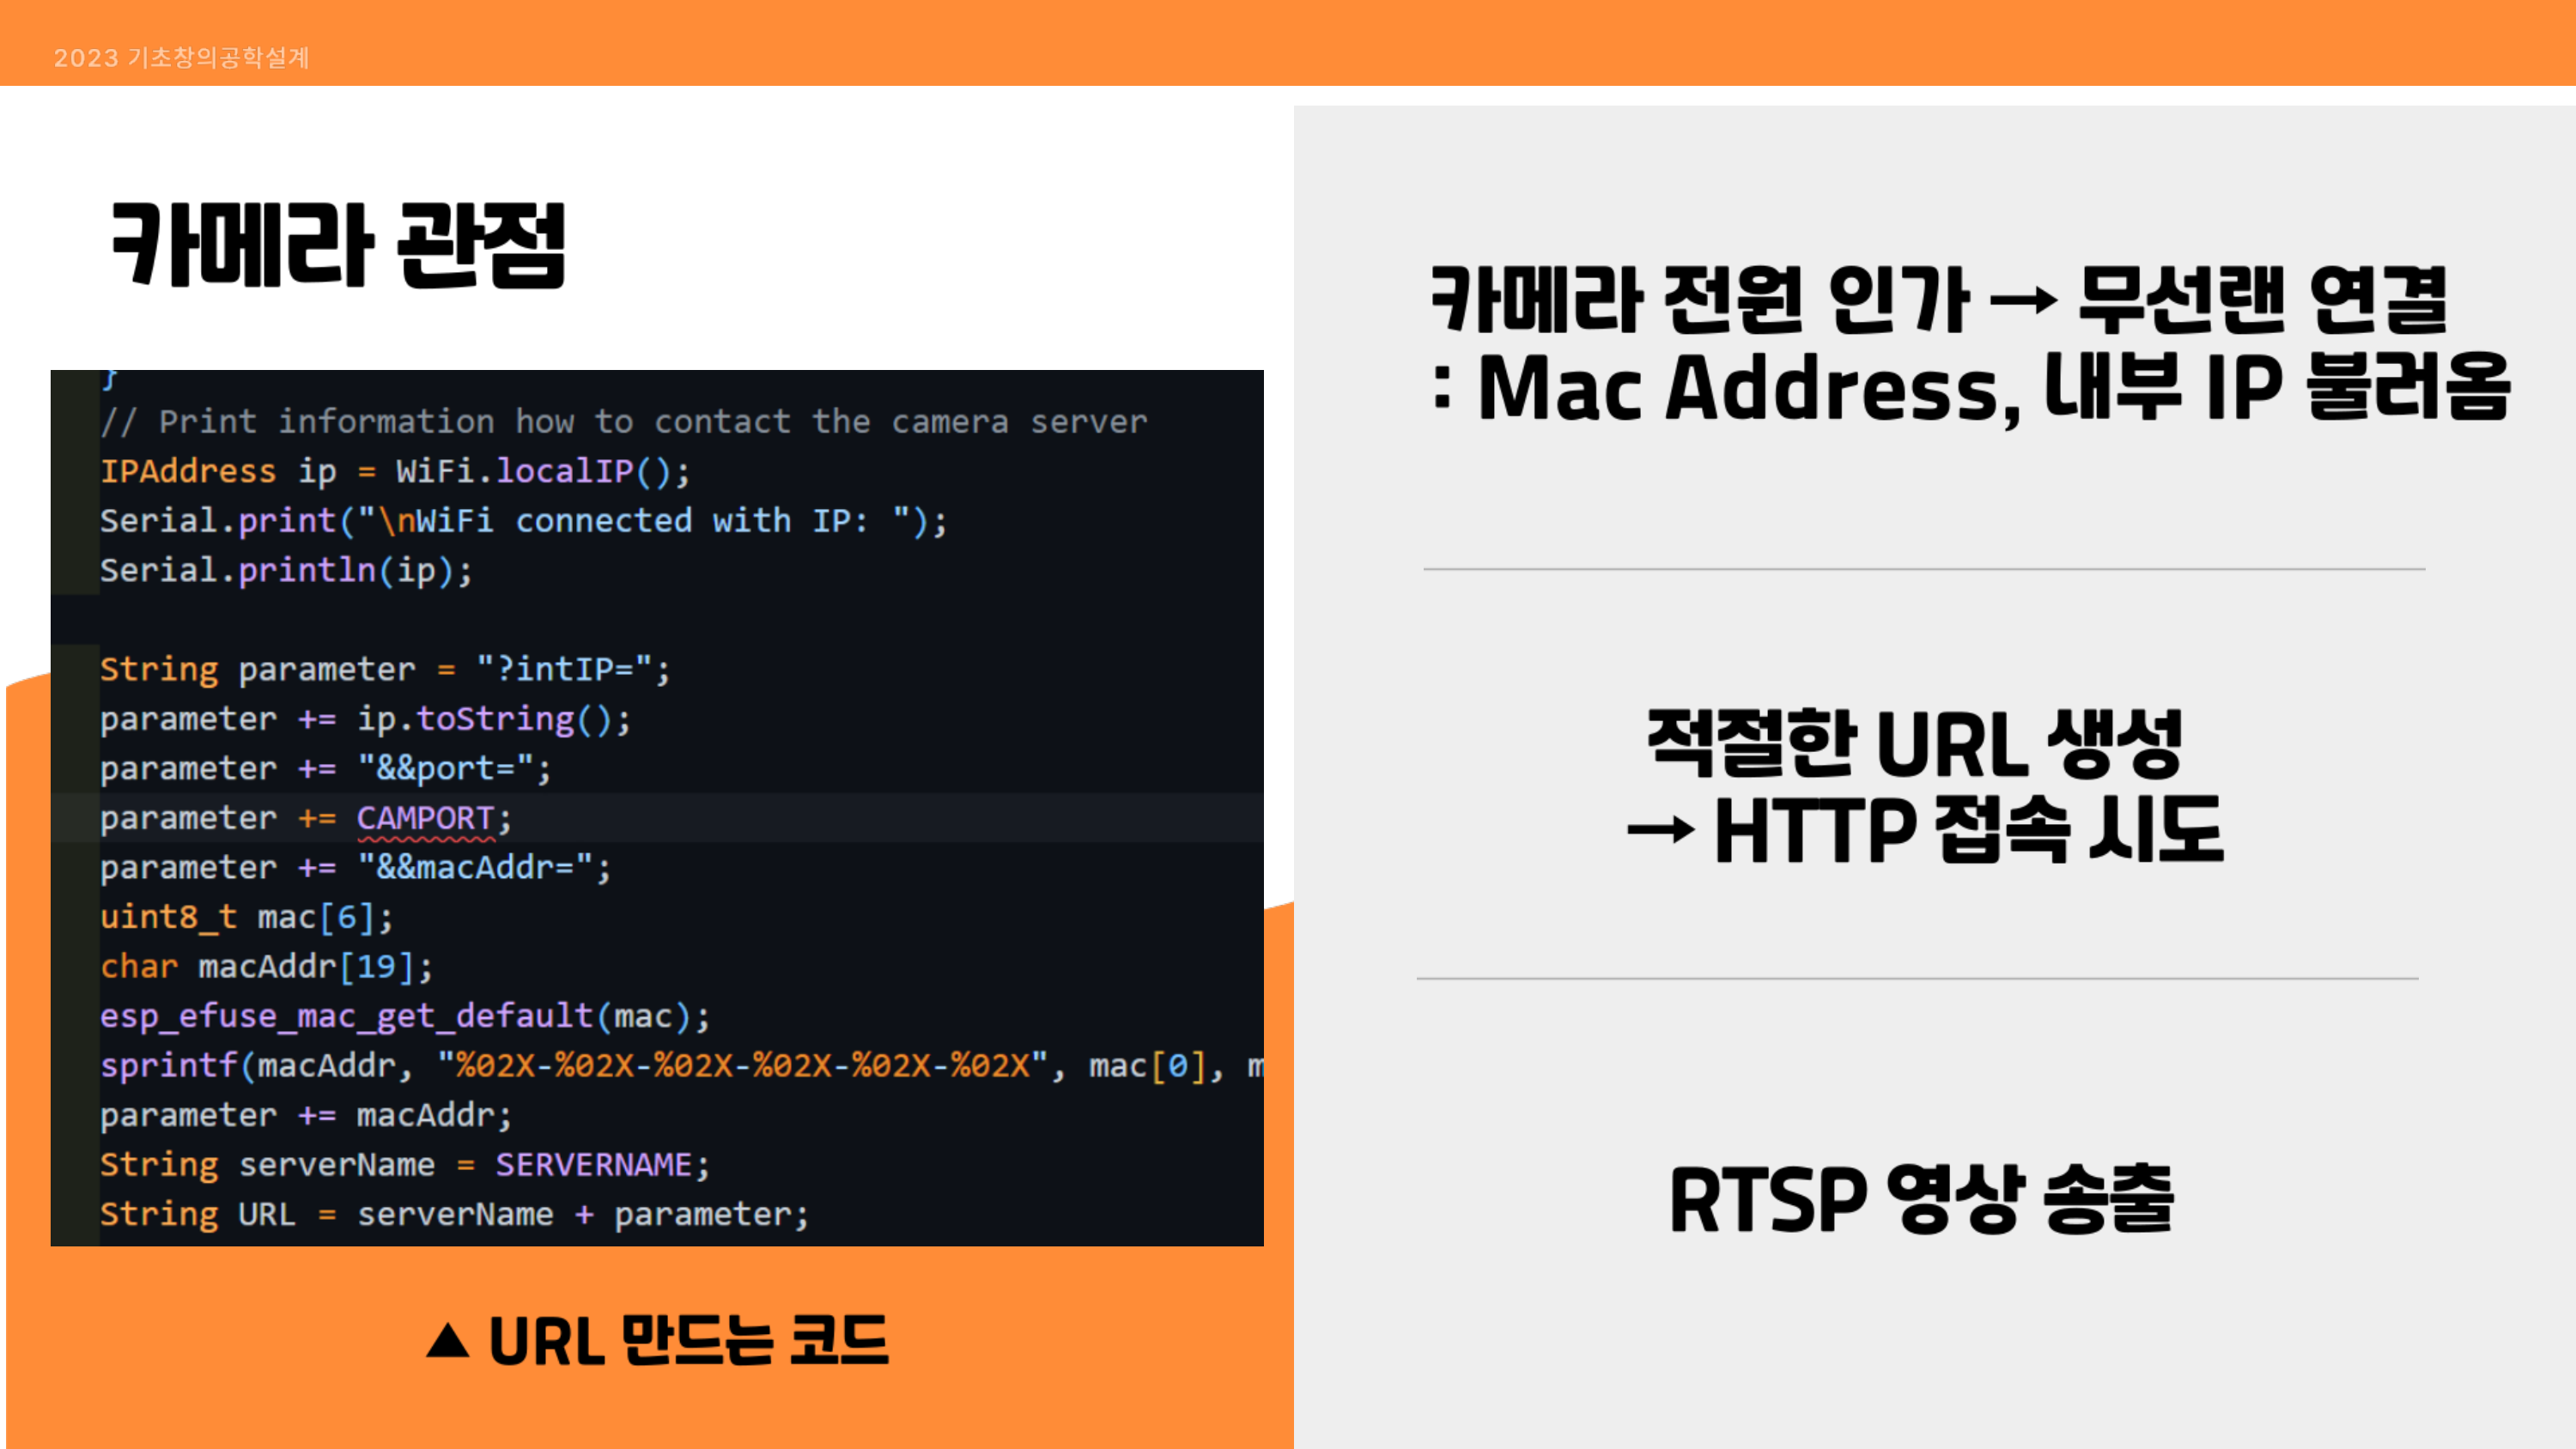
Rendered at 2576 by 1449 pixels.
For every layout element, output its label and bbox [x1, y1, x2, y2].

picture [46, 33, 334, 99]
picture [1156, 1136, 2487, 1323]
picture [1212, 681, 2487, 954]
text_box [0, 0, 2576, 87]
text_box [6, 106, 2576, 1449]
picture [1407, 237, 2576, 512]
picture [80, 167, 654, 370]
text_box [51, 370, 1264, 1246]
text_box [1417, 975, 2419, 983]
text_box [1424, 566, 2426, 573]
picture [388, 1295, 950, 1432]
